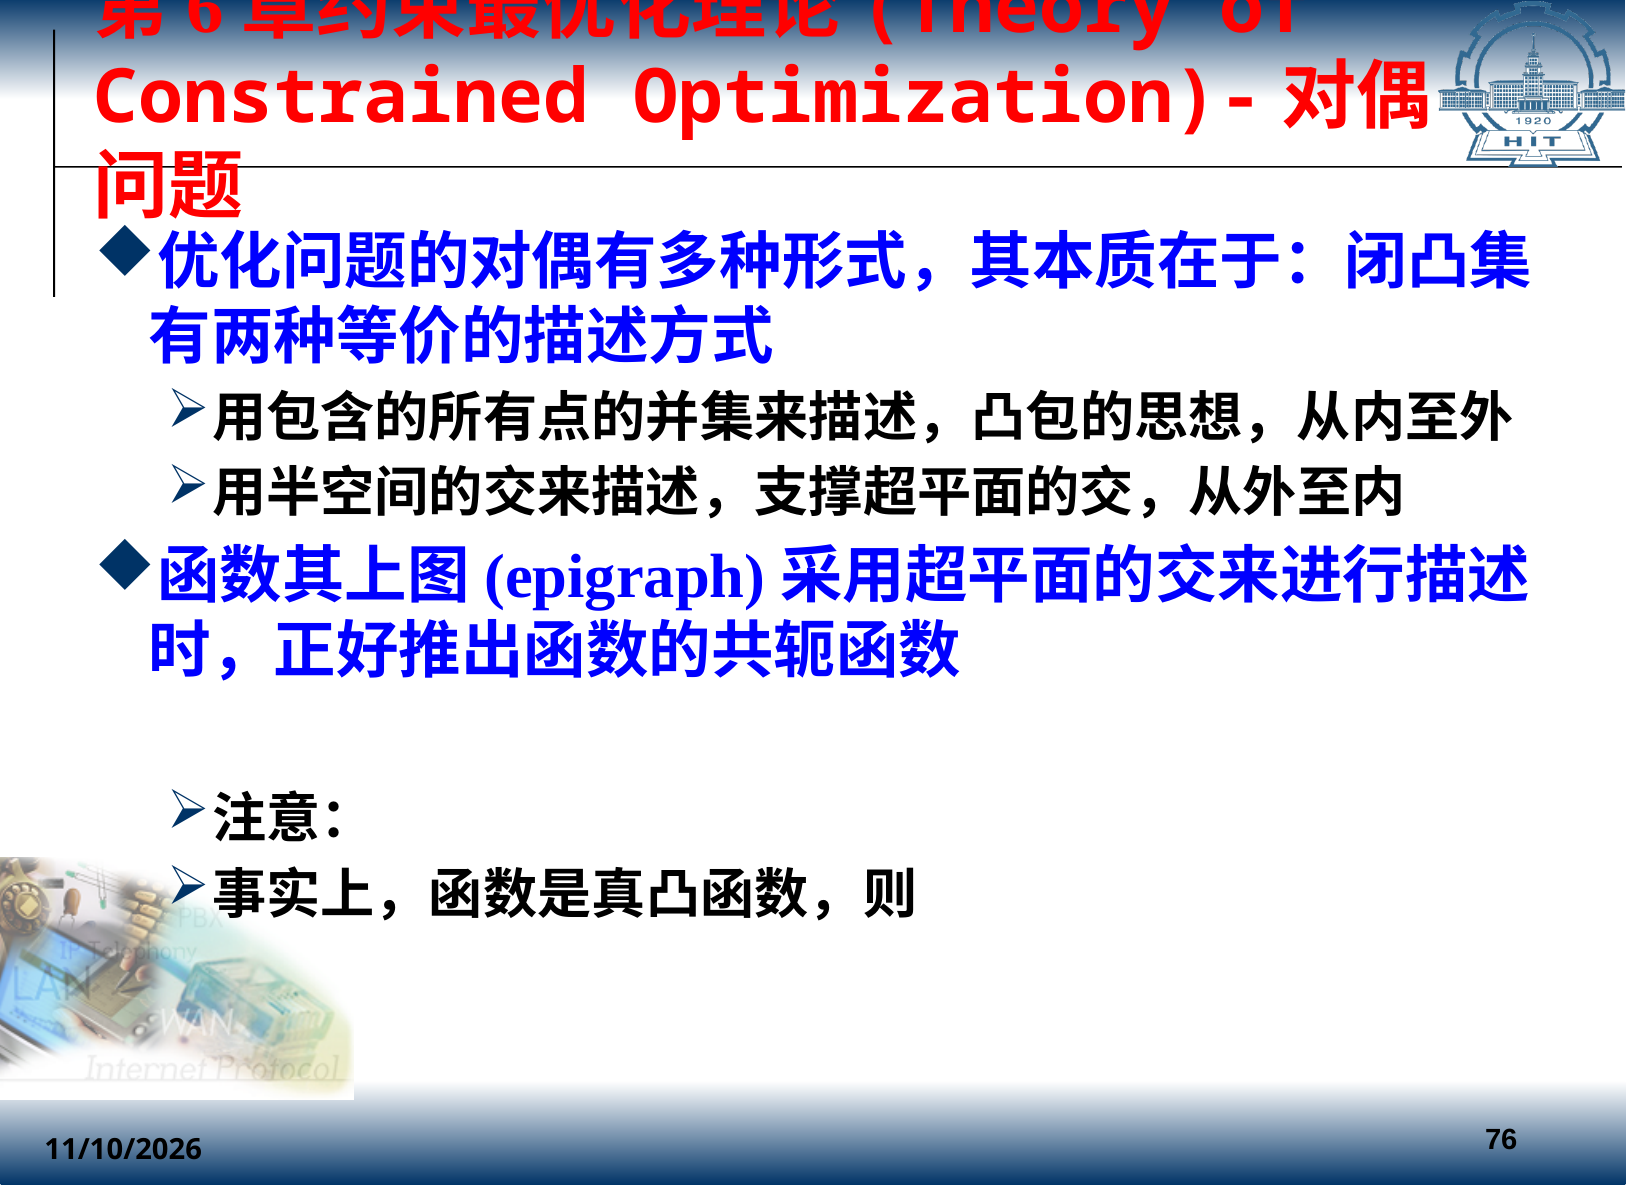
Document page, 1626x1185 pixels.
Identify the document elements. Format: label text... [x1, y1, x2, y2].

title 第6章约束最优化理论(Theory of Constrained Optimization)-对偶问题 [78, 29, 1498, 155]
picture [349, 890, 354, 909]
picture [0, 857, 354, 1100]
picture [1438, 1, 1626, 167]
